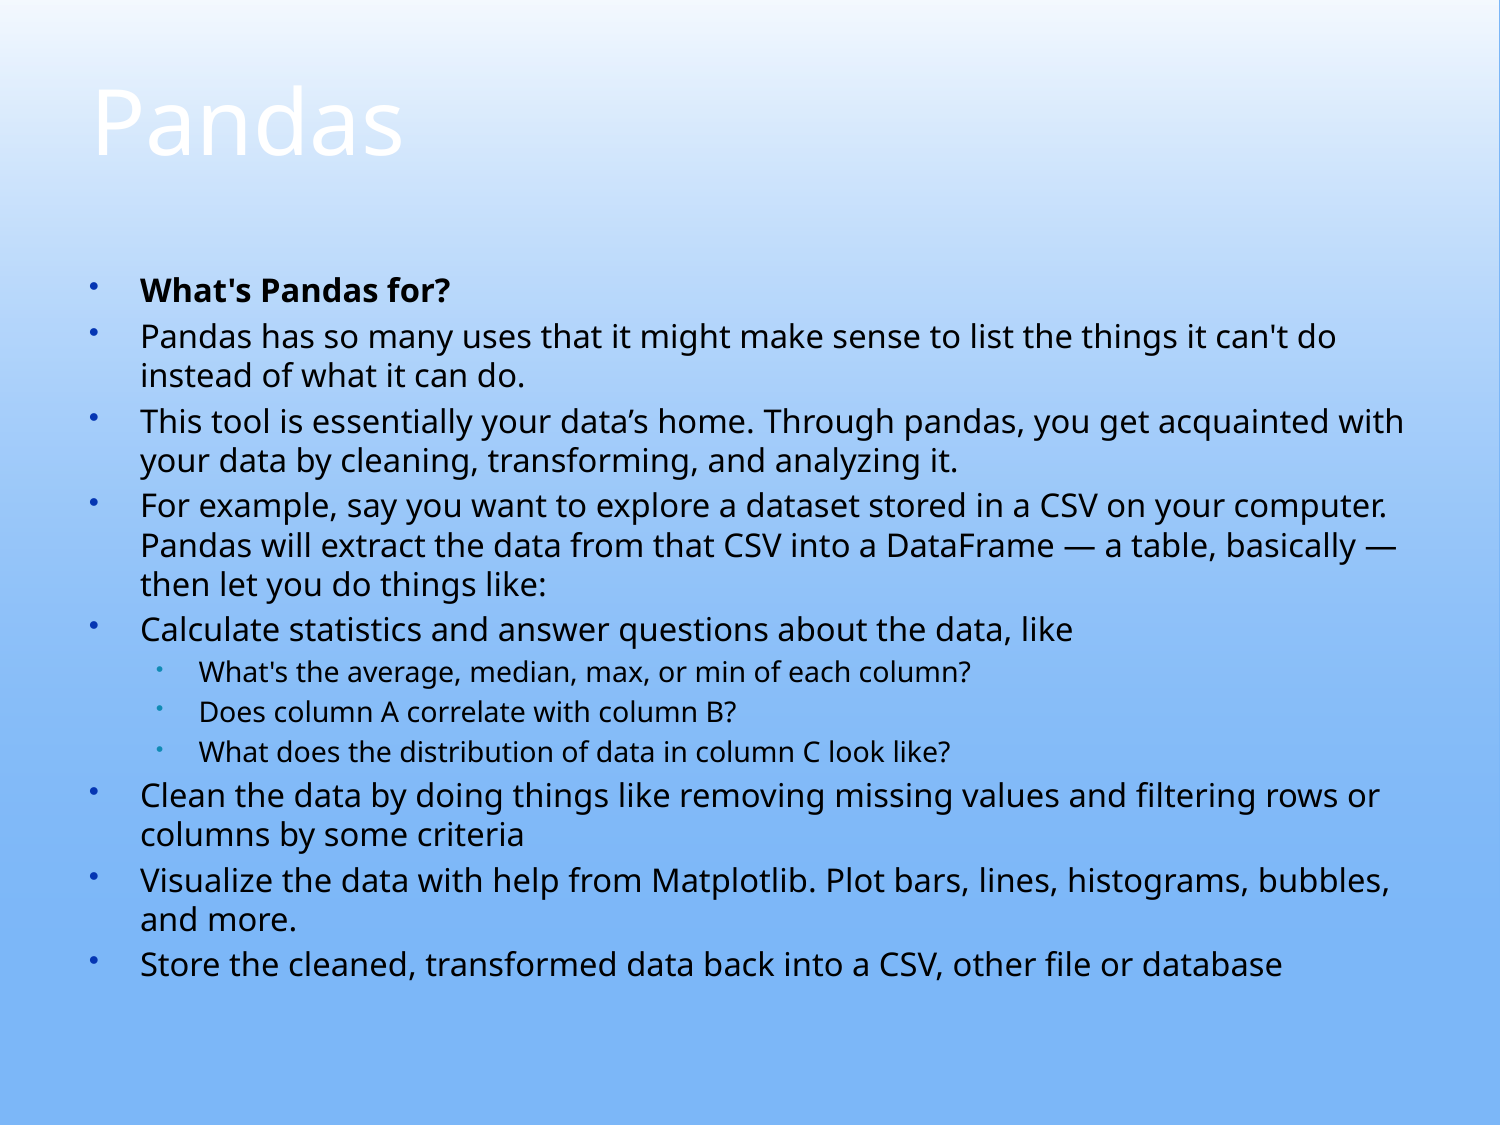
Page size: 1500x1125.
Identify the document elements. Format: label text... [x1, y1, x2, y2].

title Pandas [75, 24, 1425, 213]
list What's Pandas for? Pandas has so many uses that it might make sense to list the things it can't do instead of what it can do. This tool is essentially your data’s home. Through pandas, you get acquainted with your data by cleaning, transforming, and analyzing it. For example, say you want to explore a dataset stored in a CSV on your computer. Pandas will extract the data from that CSV into a DataFrame — a table, basically — then let you do things like: Calculate statistics and answer questions about the data, like What's the average, median, max, or min of each column? Does column A correlate with column B? What does the distribution of data in column C look like? Clean the data by doing things like removing missing values and filtering rows or columns by some criteria Visualize the data with help from Matplotlib. Plot bars, lines, histograms, bubbles, and more. Store the cleaned, transformed data back into a CSV, other file or database [75, 262, 1425, 1005]
